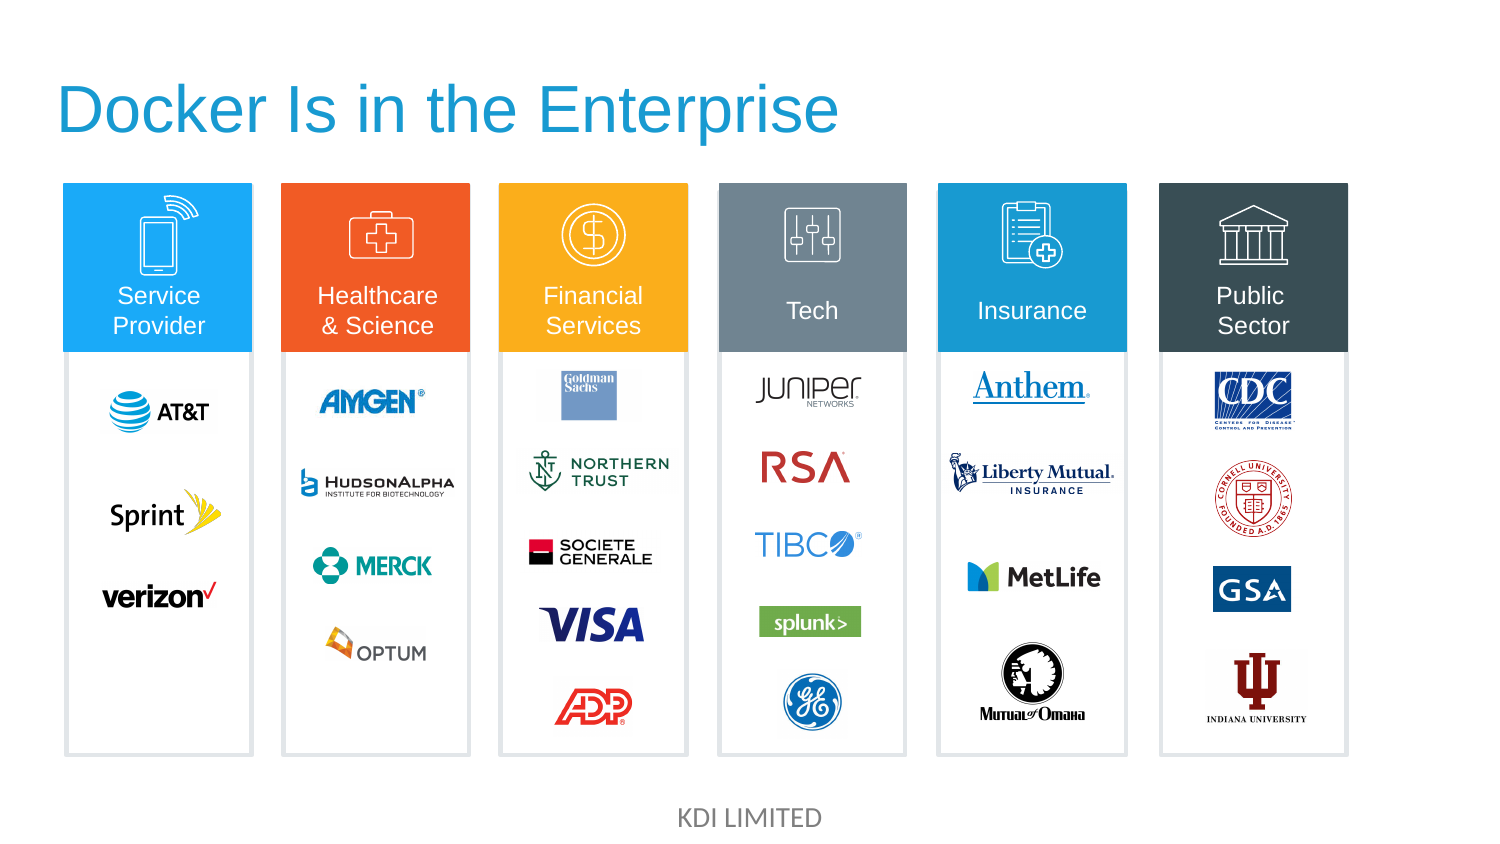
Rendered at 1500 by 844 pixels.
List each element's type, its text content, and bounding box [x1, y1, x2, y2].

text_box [1159, 183, 1348, 756]
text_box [63, 183, 253, 756]
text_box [281, 183, 470, 756]
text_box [937, 183, 1127, 756]
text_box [499, 183, 688, 756]
list Docker Is in the Enterprise [41, 24, 1500, 138]
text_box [719, 183, 907, 756]
